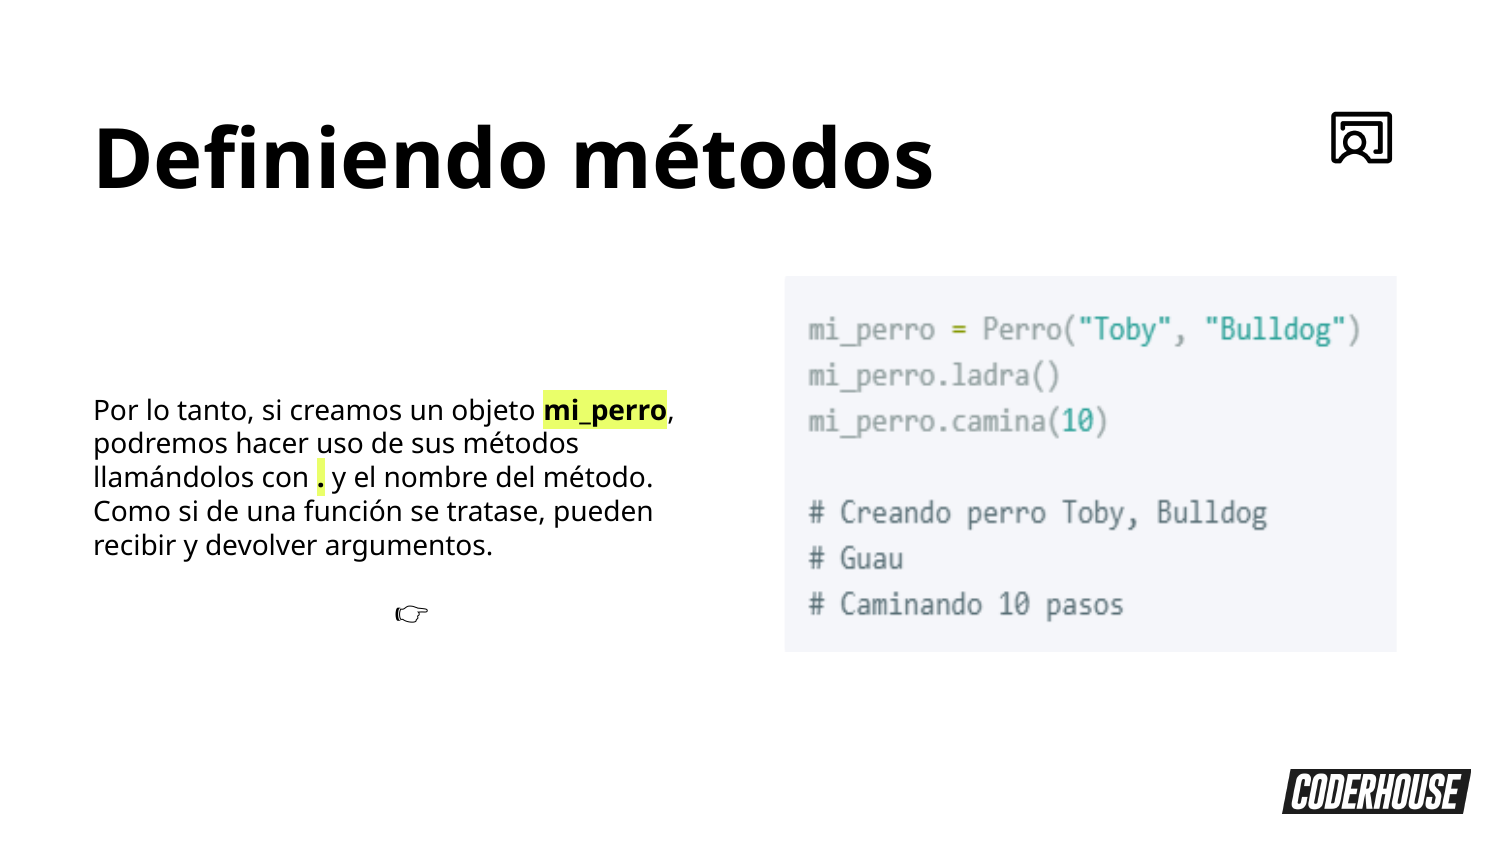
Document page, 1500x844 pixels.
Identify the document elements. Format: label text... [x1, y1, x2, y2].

picture [1281, 769, 1471, 814]
text_box Definiendo métodos [77, 101, 1414, 222]
text_box Por lo tanto, si creamos un objeto mi_perro, podremos hacer uso de sus métodos llamándolos con . y el nombre del método. Como si de una función se tratase, pueden recibir y devolver argumentos. 👉 [78, 377, 745, 644]
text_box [1300, 76, 1423, 199]
picture [784, 276, 1397, 653]
